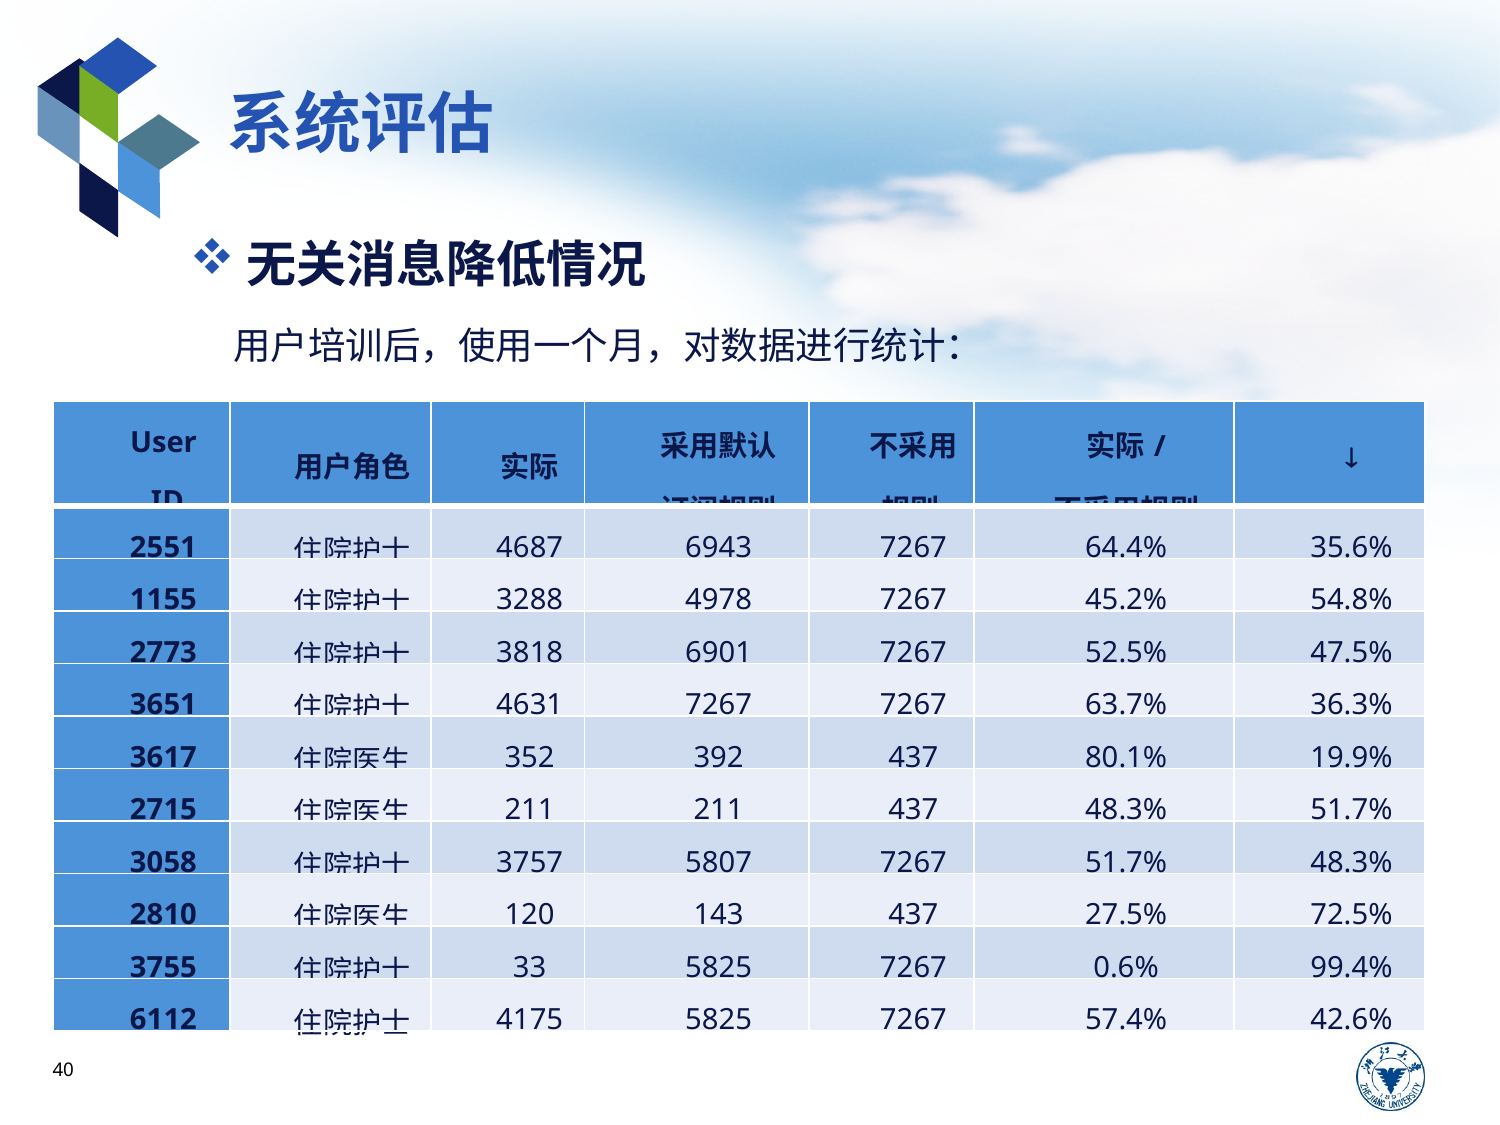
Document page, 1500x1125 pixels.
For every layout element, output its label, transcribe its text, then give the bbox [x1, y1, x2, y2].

table_cell 392 [585, 717, 808, 768]
table_cell 5825 [585, 927, 808, 978]
table_cell 住院医生 [231, 769, 430, 820]
table_cell 27.5% [975, 874, 1233, 925]
table_cell 3058 [54, 822, 229, 873]
table_cell 7267 [810, 612, 973, 663]
table_cell 7267 [810, 664, 973, 715]
table_cell 48.3% [1235, 822, 1424, 873]
table_cell 6943 [585, 509, 808, 558]
slide_number 40 [37, 1050, 388, 1091]
table_cell 住院医生 [231, 874, 430, 925]
table_cell 352 [432, 717, 584, 768]
table_cell 6112 [54, 979, 229, 1030]
table_cell 4175 [432, 979, 584, 1030]
table_cell 48.3% [975, 769, 1233, 820]
table_cell 4687 [432, 509, 584, 558]
table_cell 437 [810, 717, 973, 768]
table_cell 80.1% [975, 717, 1233, 768]
table_header 用户角色 [231, 402, 430, 503]
table_cell 120 [432, 874, 584, 925]
table_cell 63.7% [975, 664, 1233, 715]
table_cell 3651 [54, 664, 229, 715]
table_cell 437 [810, 874, 973, 925]
table_cell 3755 [54, 927, 229, 978]
table_cell 住院护士 [231, 509, 430, 558]
picture [0, 0, 1500, 588]
table_cell 住院护士 [231, 927, 430, 978]
picture [1356, 1042, 1425, 1111]
table_cell 7267 [585, 664, 808, 715]
table_cell 0.6% [975, 927, 1233, 978]
table_cell 7267 [810, 509, 973, 558]
table_cell 住院护士 [231, 559, 430, 610]
table_cell 4631 [432, 664, 584, 715]
table_cell 33 [432, 927, 584, 978]
table_cell 住院护士 [231, 612, 430, 663]
table_header 采用默认 订阅规则 [585, 402, 808, 503]
table_cell 35.6% [1235, 509, 1424, 558]
table_cell 住院护士 [231, 822, 430, 873]
table_cell 2715 [54, 769, 229, 820]
text_box 用户培训后，使用一个月，对数据进行统计： [218, 314, 1058, 375]
table_cell 2773 [54, 612, 229, 663]
table_cell 7267 [810, 559, 973, 610]
table_cell 211 [585, 769, 808, 820]
table_cell 7267 [810, 979, 973, 1030]
table_cell 5807 [585, 822, 808, 873]
table_cell 4978 [585, 559, 808, 610]
table_header 实际 [432, 402, 584, 503]
table_cell 2810 [54, 874, 229, 925]
table_cell 2551 [54, 509, 229, 558]
table_cell 51.7% [1235, 769, 1424, 820]
table_cell 42.6% [1235, 979, 1424, 1030]
table_cell 7267 [810, 822, 973, 873]
table_cell 45.2% [975, 559, 1233, 610]
table_cell 3288 [432, 559, 584, 610]
table_cell 住院护士 [231, 979, 430, 1030]
table_cell 36.3% [1235, 664, 1424, 715]
table_header  [1235, 402, 1424, 503]
table_cell 72.5% [1235, 874, 1424, 925]
table_cell 3617 [54, 717, 229, 768]
table_cell 1155 [54, 559, 229, 610]
table_cell 住院医生 [231, 717, 430, 768]
table_header User ID [54, 402, 229, 503]
table_cell 437 [810, 769, 973, 820]
table_cell 54.8% [1235, 559, 1424, 610]
table_cell 3757 [432, 822, 584, 873]
table_cell 51.7% [975, 822, 1233, 873]
table_cell 5825 [585, 979, 808, 1030]
table_cell 64.4% [975, 509, 1233, 558]
table_header 实际/ 不采用规则 [975, 402, 1233, 503]
table_cell 3818 [432, 612, 584, 663]
list 无关消息降低情况 [174, 224, 1425, 400]
table_cell 143 [585, 874, 808, 925]
table_cell 57.4% [975, 979, 1233, 1030]
table_cell 211 [432, 769, 584, 820]
table_cell 住院护士 [231, 664, 430, 715]
table_cell 52.5% [975, 612, 1233, 663]
table_header 不采用 规则 [810, 402, 973, 503]
table_cell 99.4% [1235, 927, 1424, 978]
table_cell 47.5% [1235, 612, 1424, 663]
table_cell 7267 [810, 927, 973, 978]
table_cell 19.9% [1235, 717, 1424, 768]
table_cell 6901 [585, 612, 808, 663]
title 系统评估 [212, 75, 1375, 168]
